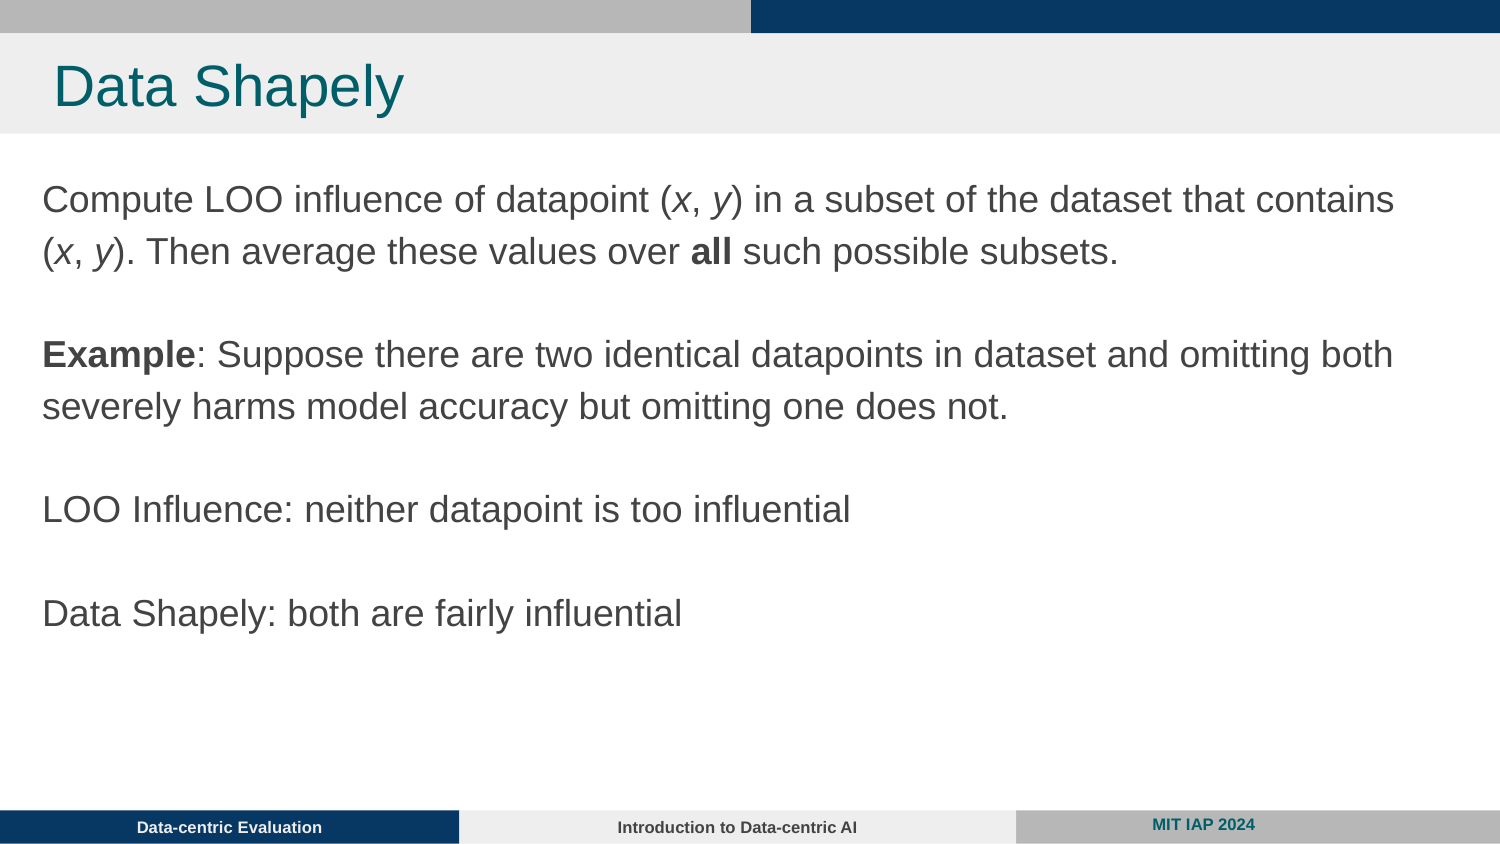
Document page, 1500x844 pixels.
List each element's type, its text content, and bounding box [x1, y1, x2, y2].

title Data Shapely [38, 33, 1437, 134]
list Compute LOO influence of datapoint (x, y) in a subset of the dataset that contains (x, y). Then average these values over all such possible subsets. Example: Suppose there are two identical datapoints in dataset and omitting both severely harms model accuracy but omitting one does not. LOO Influence: neither datapoint is too influential Data Shapely: both are fairly influential [26, 153, 1425, 649]
